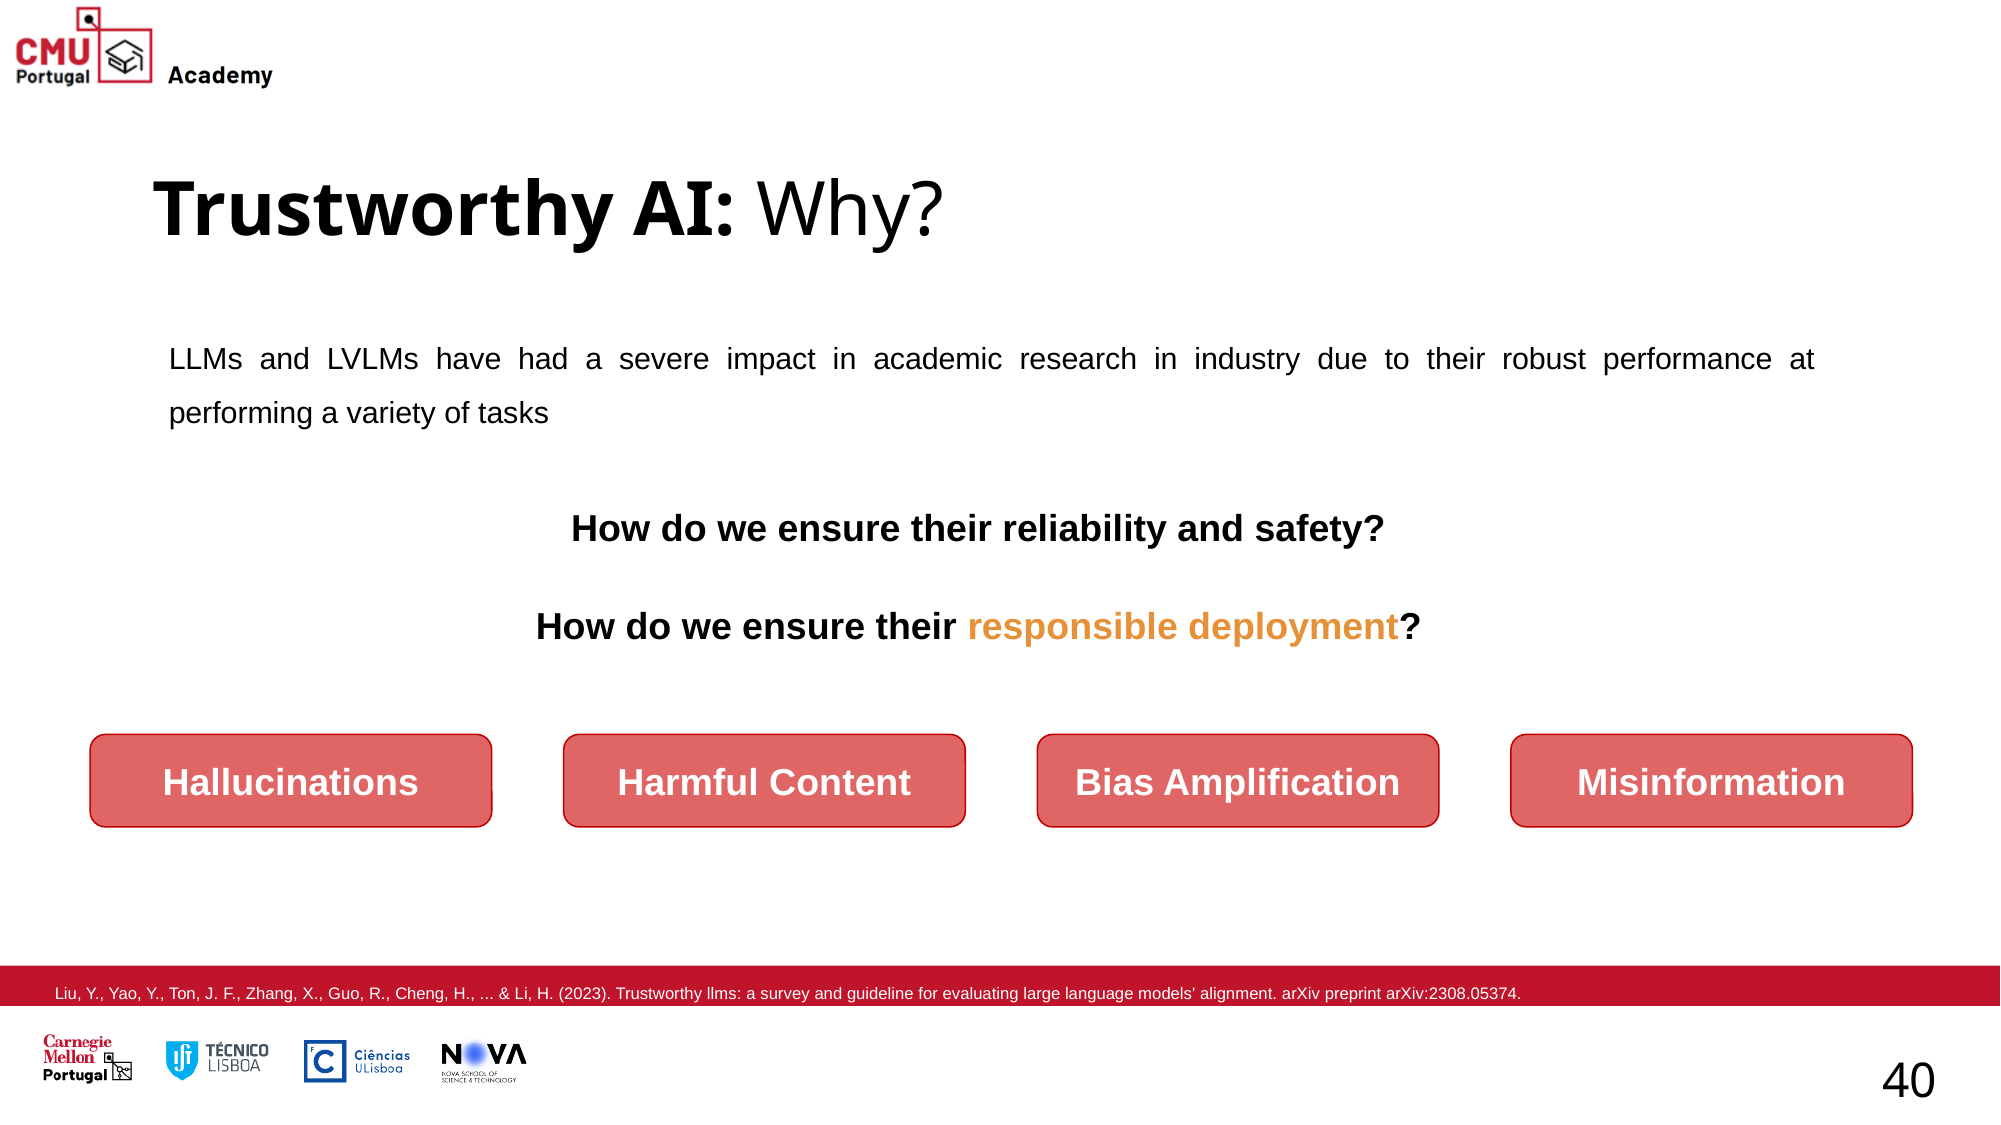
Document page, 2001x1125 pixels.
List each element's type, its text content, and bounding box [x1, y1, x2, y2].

picture [0, 1011, 583, 1110]
text_box Misinformation [1510, 734, 1913, 827]
text_box Liu, Y., Yao, Y., Ton, J. F., Zhang, X., Guo, R., Cheng, H., ... & Li, H. (2023). Trustworthy llms: a survey and guideline for evaluating large language models' alignment. arXiv preprint arXiv:2308.05374. [39, 965, 1717, 1091]
picture [5, 3, 275, 92]
text_box How do we ensure their reliability and safety? [246, 489, 1711, 587]
text_box How do we ensure their responsible deployment? [246, 587, 1711, 668]
title Trustworthy AI: Why? [137, 145, 1863, 278]
slide_number 40 [1830, 1042, 1953, 1103]
text_box Hallucinations [90, 734, 492, 827]
text_box Bias Amplification [1037, 734, 1439, 827]
text_box LLMs and LVLMs have had a severe impact in academic research in industry due to their robust performance at performing a variety of tasks [153, 313, 1831, 438]
text_box Harmful Content [563, 734, 966, 827]
